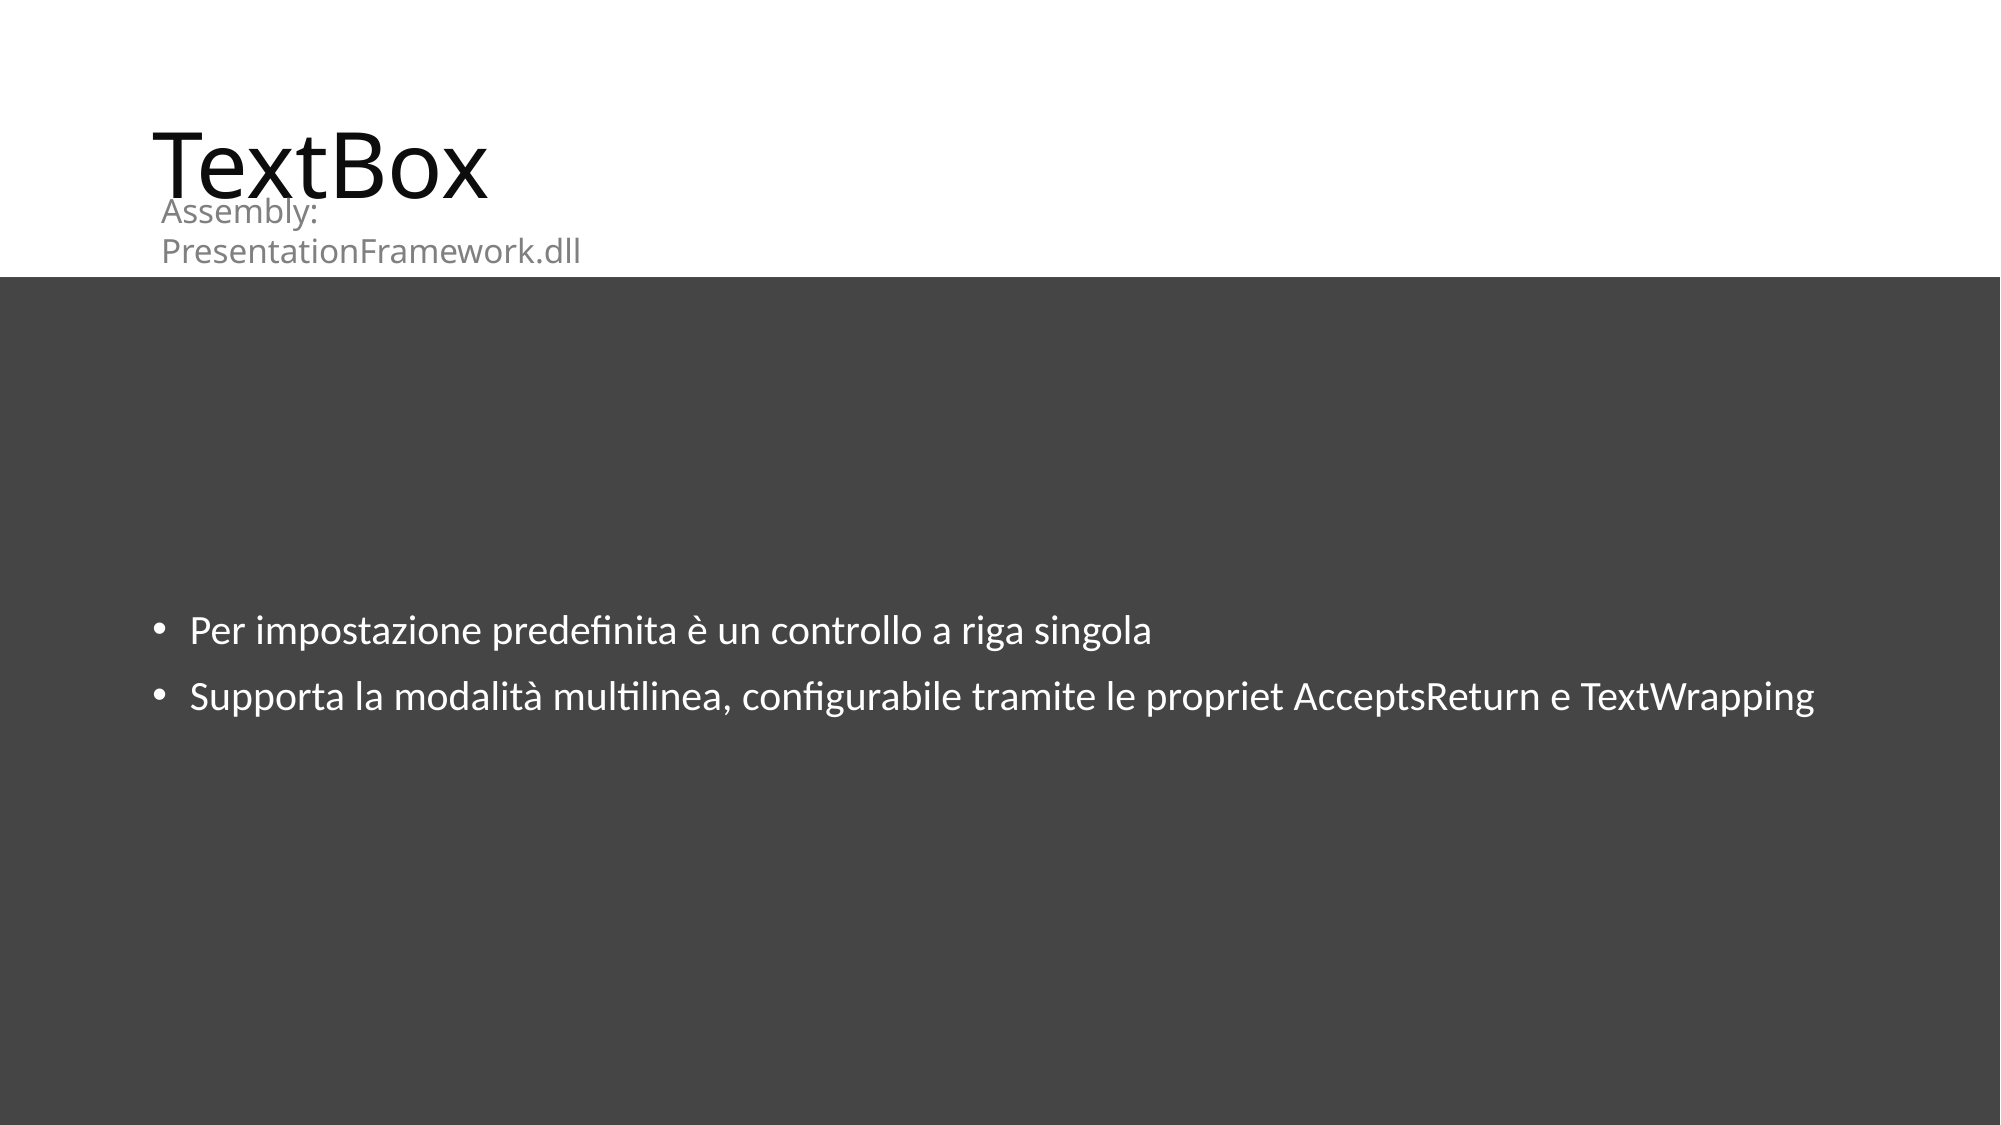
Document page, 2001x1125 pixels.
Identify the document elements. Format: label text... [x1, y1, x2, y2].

text_box [0, 0, 2000, 276]
list Per impostazione predefinita è un controllo a riga singola Supporta la modalità multilinea, configurabile tramite le propriet AcceptsReturn e TextWrapping [137, 330, 1863, 998]
text_box Assembly: PresentationFramework.dll [152, 190, 747, 271]
text_box [0, 276, 2000, 1125]
title TextBox [137, 59, 1863, 278]
